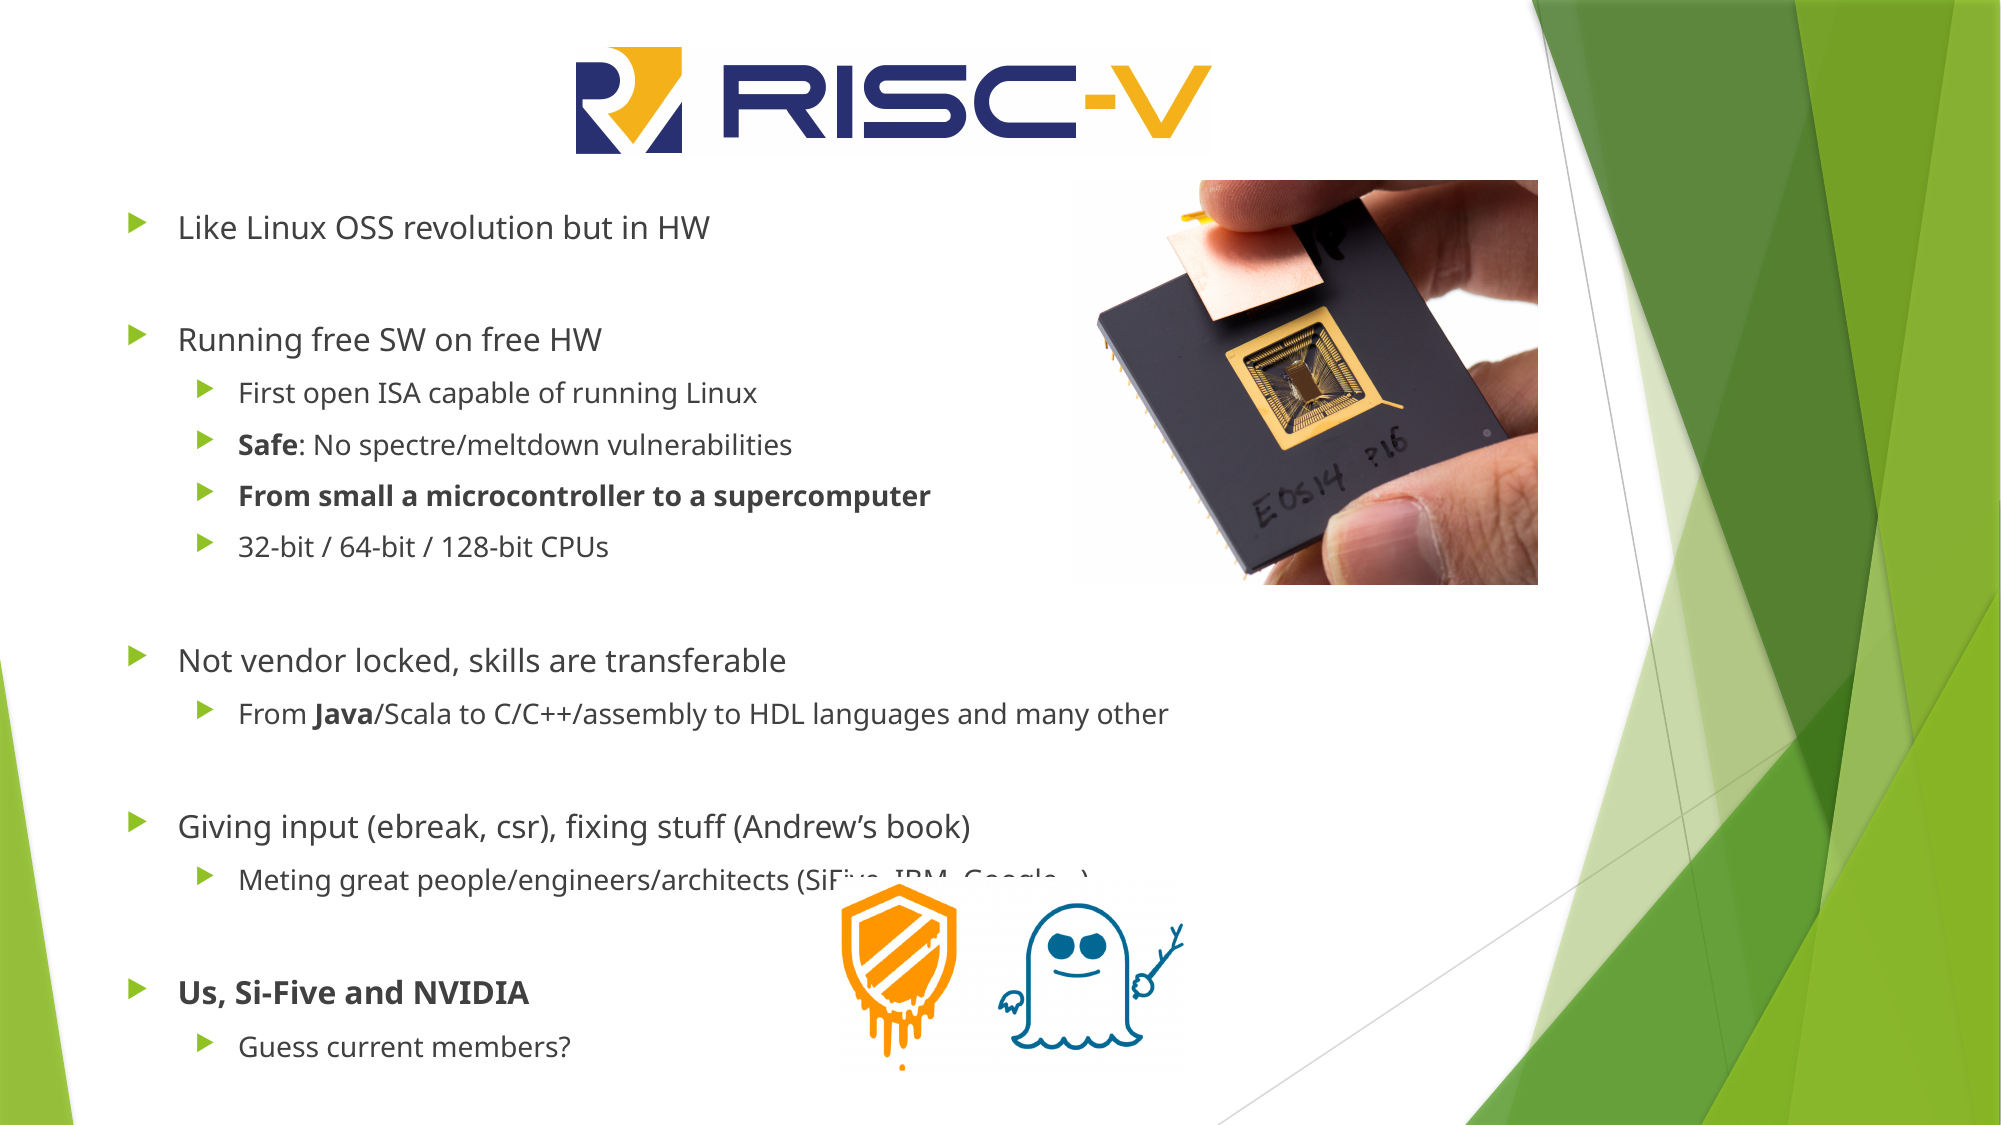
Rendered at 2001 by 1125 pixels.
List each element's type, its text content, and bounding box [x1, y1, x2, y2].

picture [576, 46, 1212, 154]
list Like Linux OSS revolution but in HW Running free SW on free HW First open ISA capable of running Linux Safe: No spectre/meltdown vulnerabilities From small a microcontroller to a supercomputer 32-bit / 64-bit / 128-bit CPUs Not vendor locked, skills are transferable From Java/Scala to C/C++/assembly to HDL languages and many other Giving input (ebreak, csr), fixing stuff (Andrew’s book) Meting great people/engineers/architects (SiFive, IBM, Google...) Us, Si-Five and NVIDIA Guess current members? [111, 200, 1522, 1078]
picture [1070, 179, 1539, 586]
picture [835, 877, 1190, 1079]
